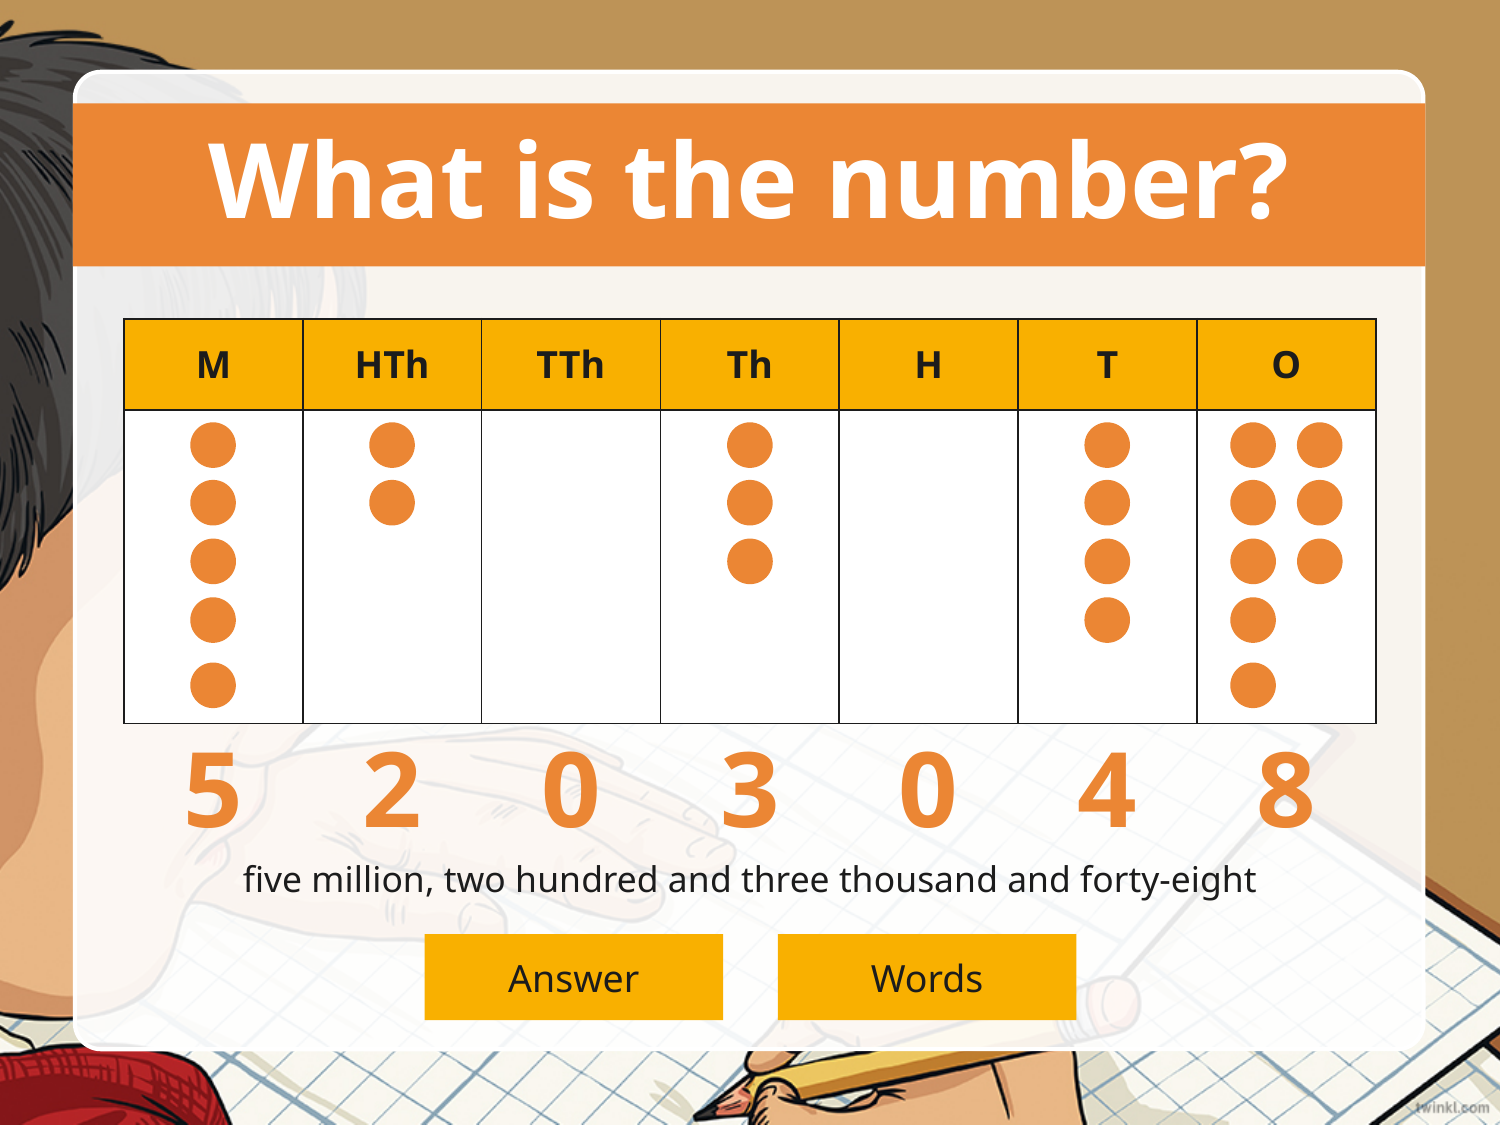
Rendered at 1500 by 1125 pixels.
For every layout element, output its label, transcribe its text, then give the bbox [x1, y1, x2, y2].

table_header O [1198, 320, 1375, 409]
text_box five million, two hundred and three thousand and forty-eight [123, 857, 1376, 900]
table_cell [1198, 411, 1375, 723]
table_header T [1019, 320, 1196, 409]
text_box 0 [840, 723, 1018, 837]
text_box Words [777, 933, 1077, 1021]
table_cell [661, 411, 838, 723]
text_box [190, 422, 236, 709]
table_cell [125, 411, 302, 723]
text_box 2 [302, 723, 481, 837]
table_header M [125, 320, 302, 409]
table_cell [840, 411, 1017, 723]
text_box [1296, 422, 1343, 585]
table_header H [840, 320, 1017, 409]
table_header TTh [482, 320, 660, 409]
text_box 0 [481, 723, 660, 837]
text_box 4 [1018, 723, 1197, 837]
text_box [1084, 422, 1131, 643]
table_header HTh [304, 320, 481, 409]
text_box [1230, 422, 1276, 709]
text_box 5 [123, 723, 302, 837]
text_box 3 [660, 723, 840, 837]
table_header Th [661, 320, 838, 409]
table_cell [304, 411, 481, 723]
picture [0, 0, 1500, 1125]
text_box 8 [1197, 723, 1376, 837]
title What is the number? [71, 101, 1427, 268]
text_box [727, 422, 773, 585]
text_box Answer [424, 933, 724, 1021]
table_cell [482, 411, 660, 723]
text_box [369, 422, 415, 526]
table_cell [1019, 411, 1196, 723]
